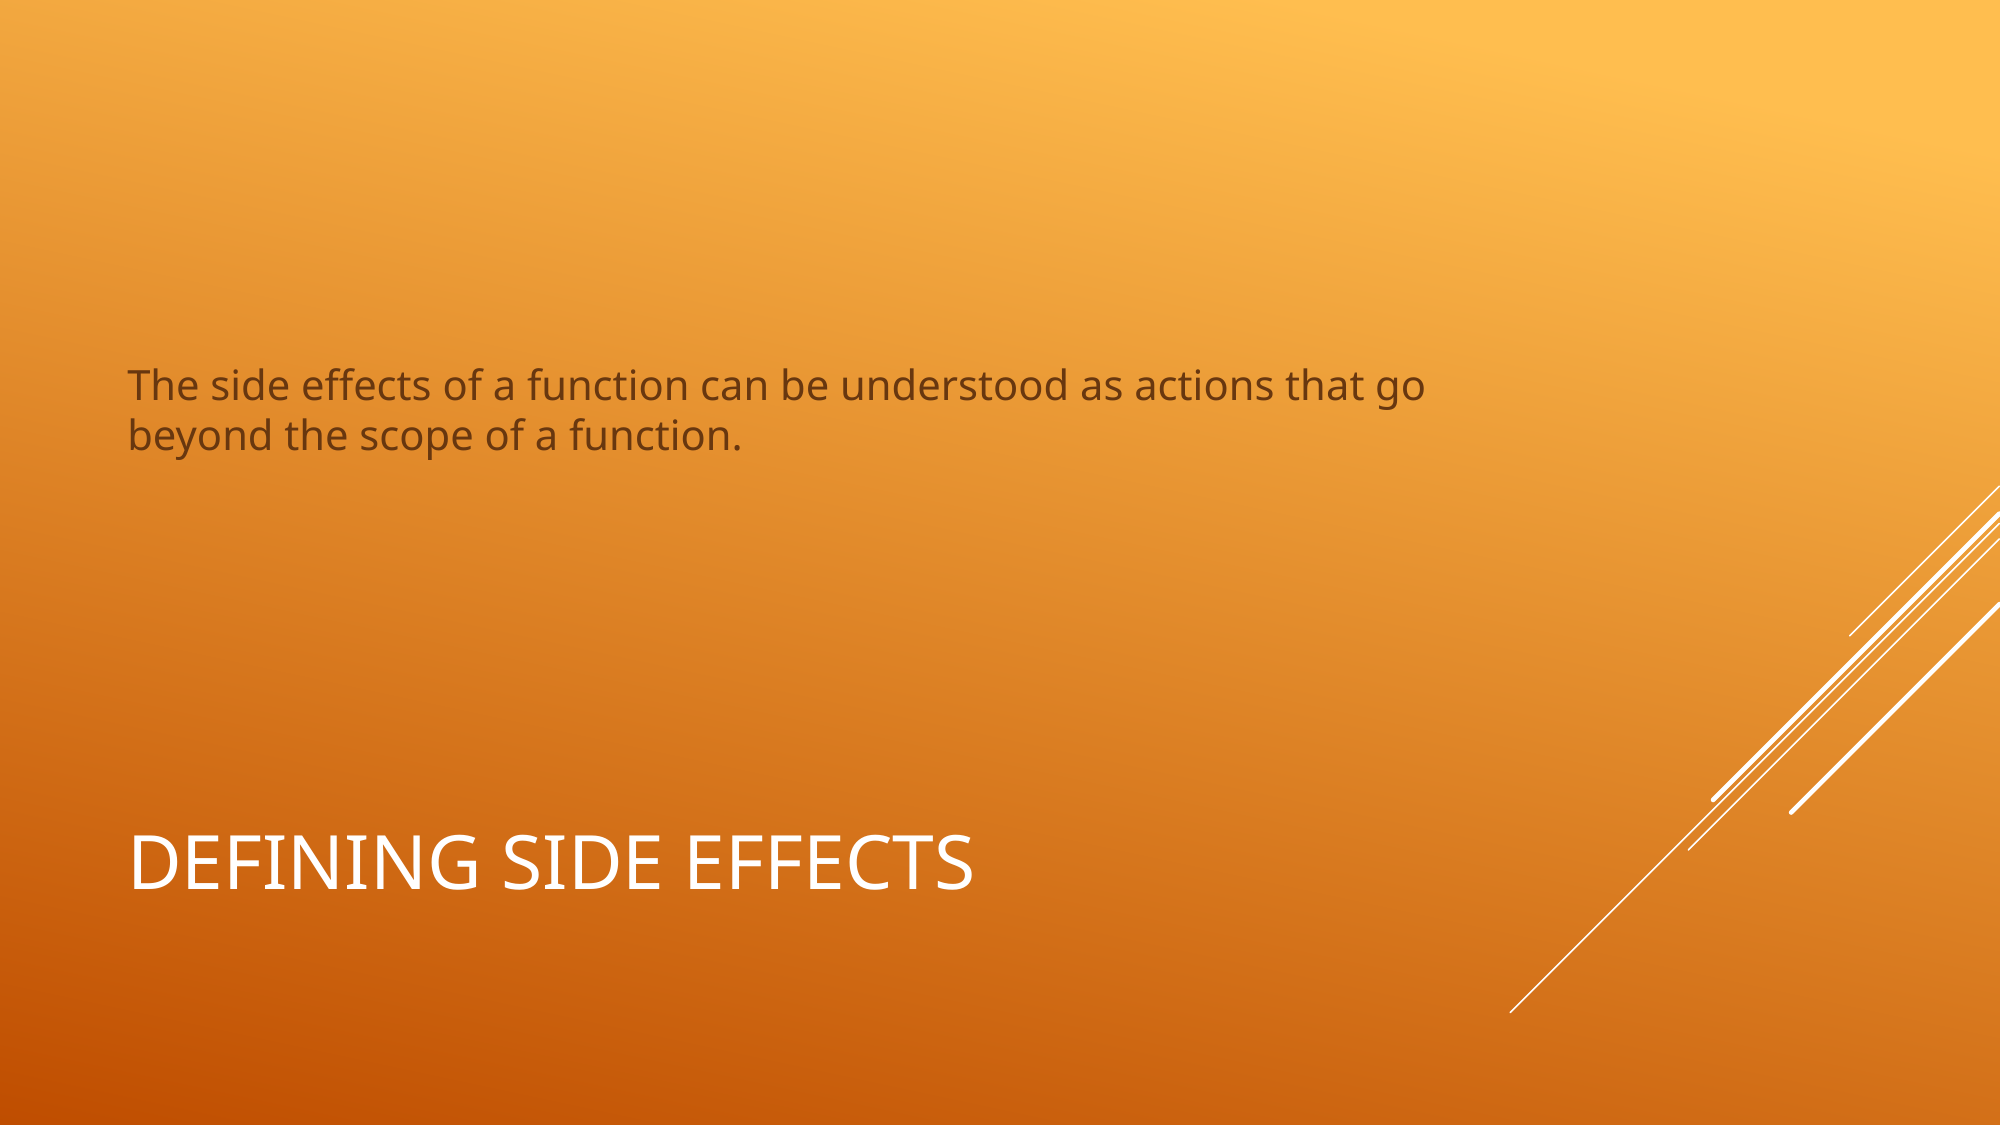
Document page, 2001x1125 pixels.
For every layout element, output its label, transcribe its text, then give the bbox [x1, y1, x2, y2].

list The side effects of a function can be understood as actions that go beyond the scope of a function. [112, 112, 1513, 706]
title Defining side effects [112, 736, 1513, 984]
